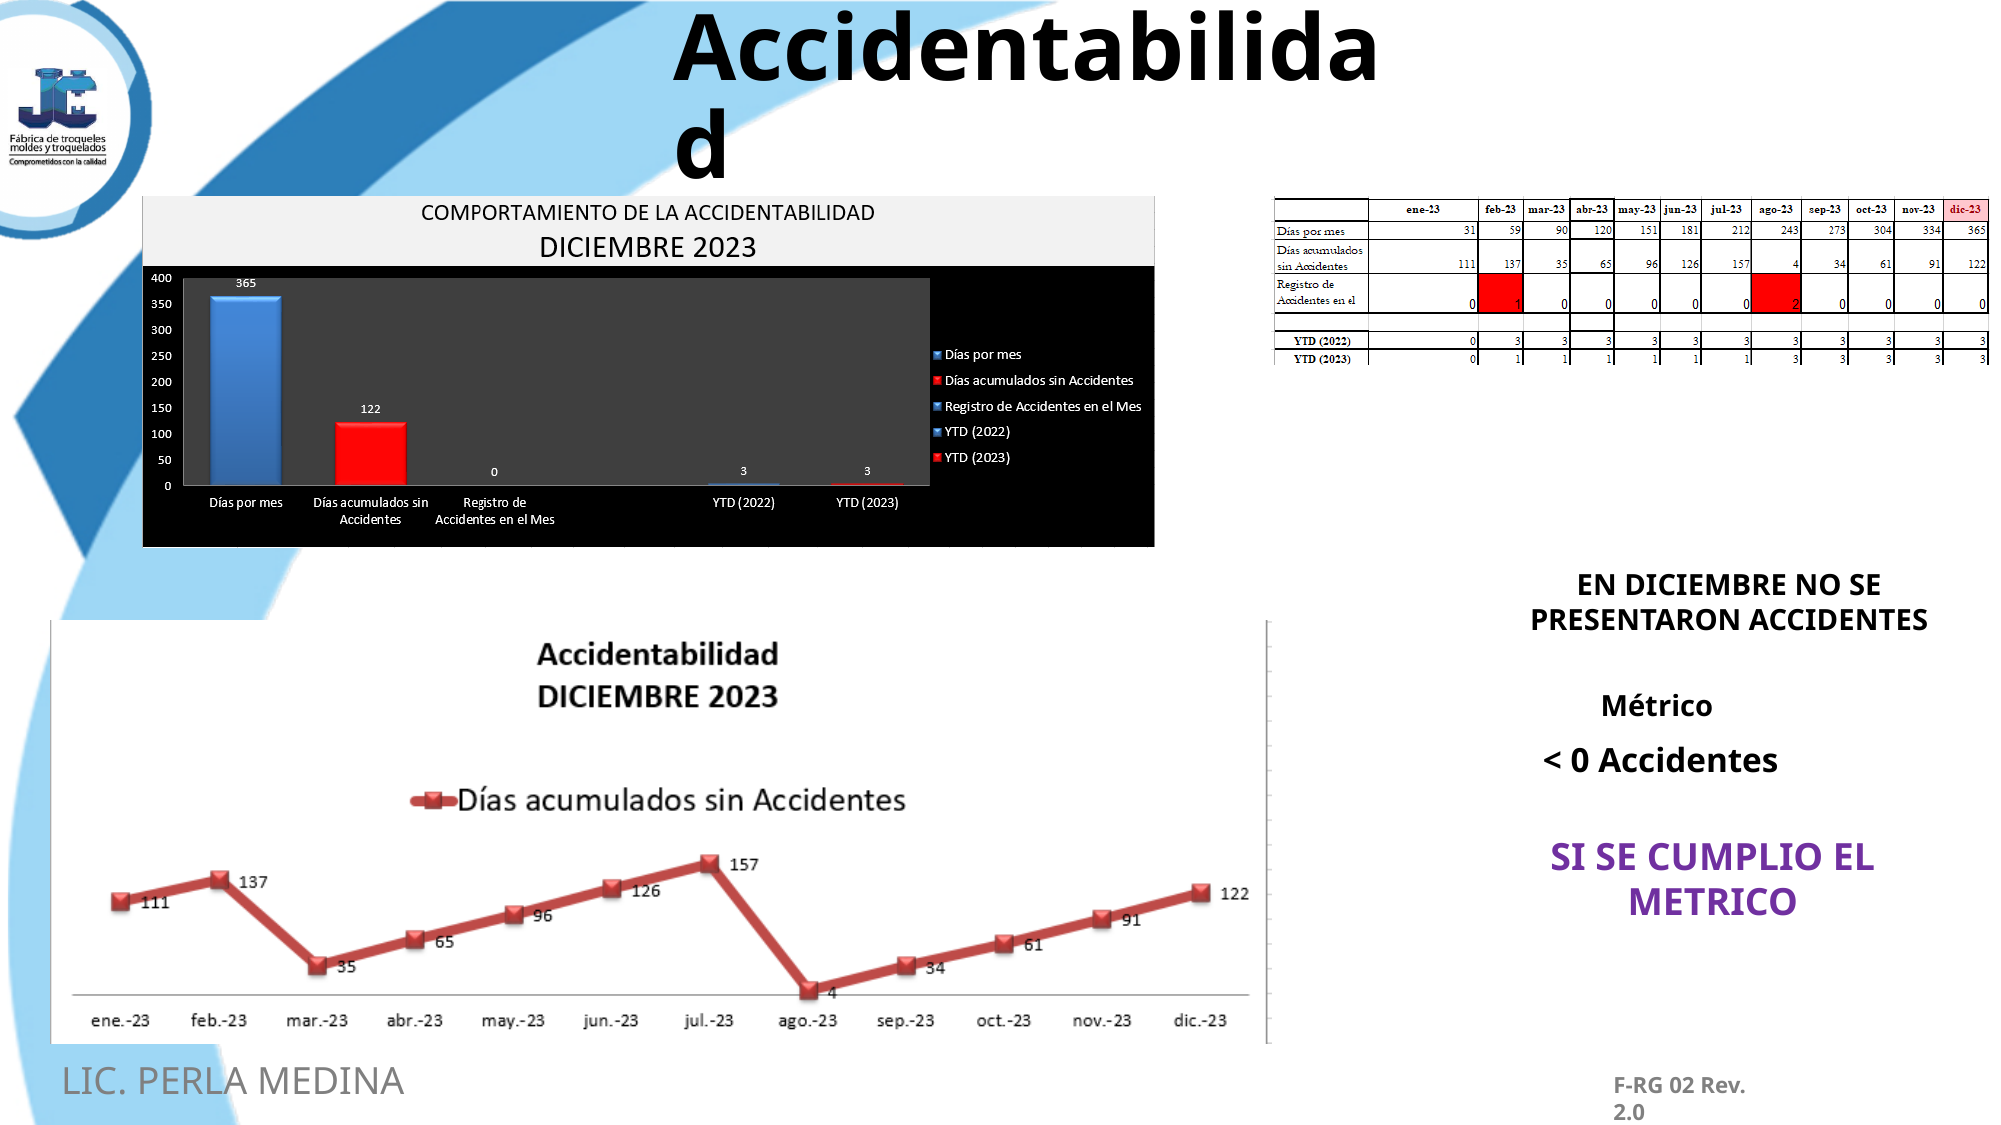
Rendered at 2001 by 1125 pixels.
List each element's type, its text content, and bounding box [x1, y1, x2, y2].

text_box Métrico < 0 Accidentes [1420, 679, 1902, 787]
text_box LIC. PERLA MEDINA [46, 1054, 472, 1106]
text_box Accidentabilidad [658, 19, 1448, 181]
text_box SI SE CUMPLIO EL METRICO [1480, 825, 1945, 931]
picture [0, 0, 1990, 1123]
text_box EN DICIEMBRE NO SE PRESENTARON ACCIDENTES [1480, 559, 1978, 644]
